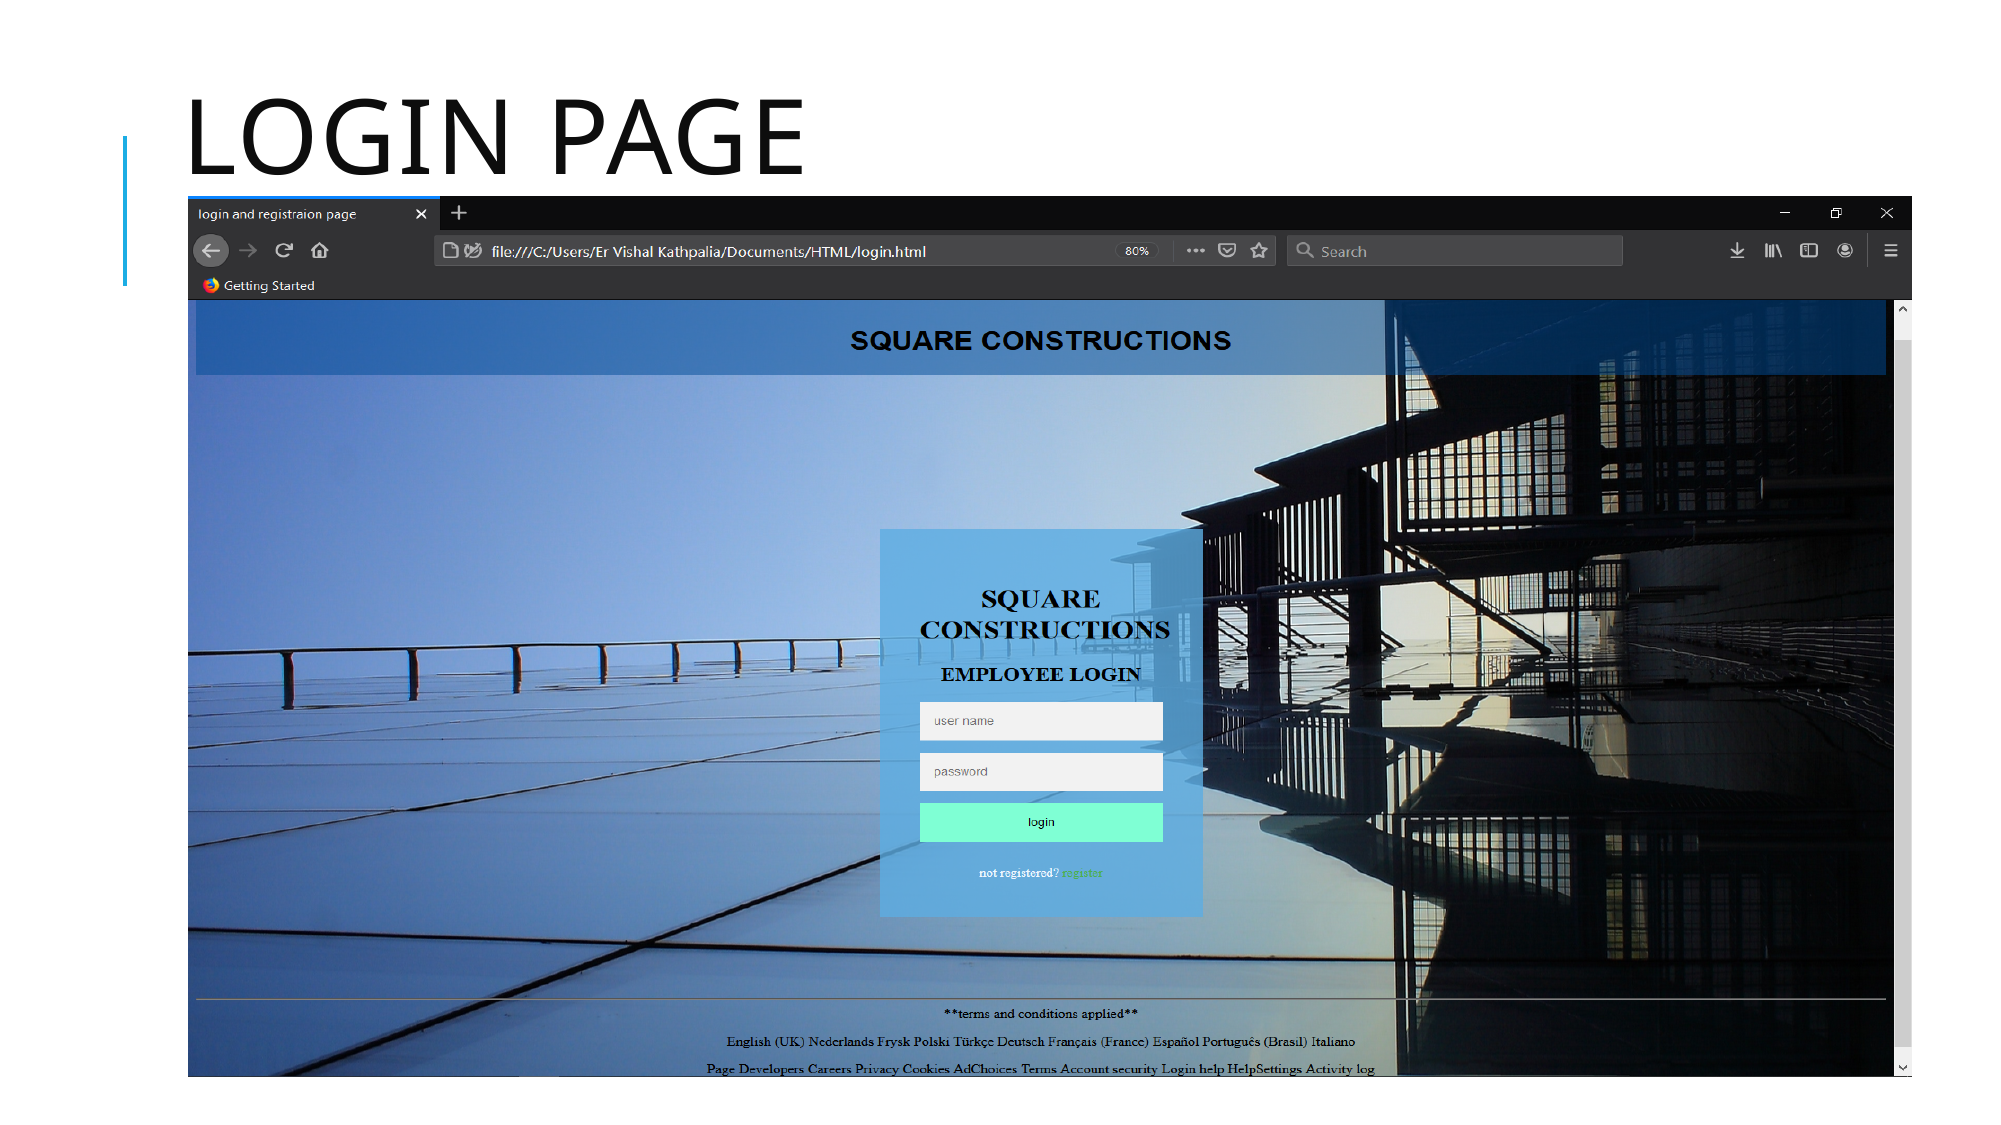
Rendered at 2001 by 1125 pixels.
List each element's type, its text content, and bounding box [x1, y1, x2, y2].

title Login Page [168, 36, 1763, 252]
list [188, 196, 1912, 1077]
